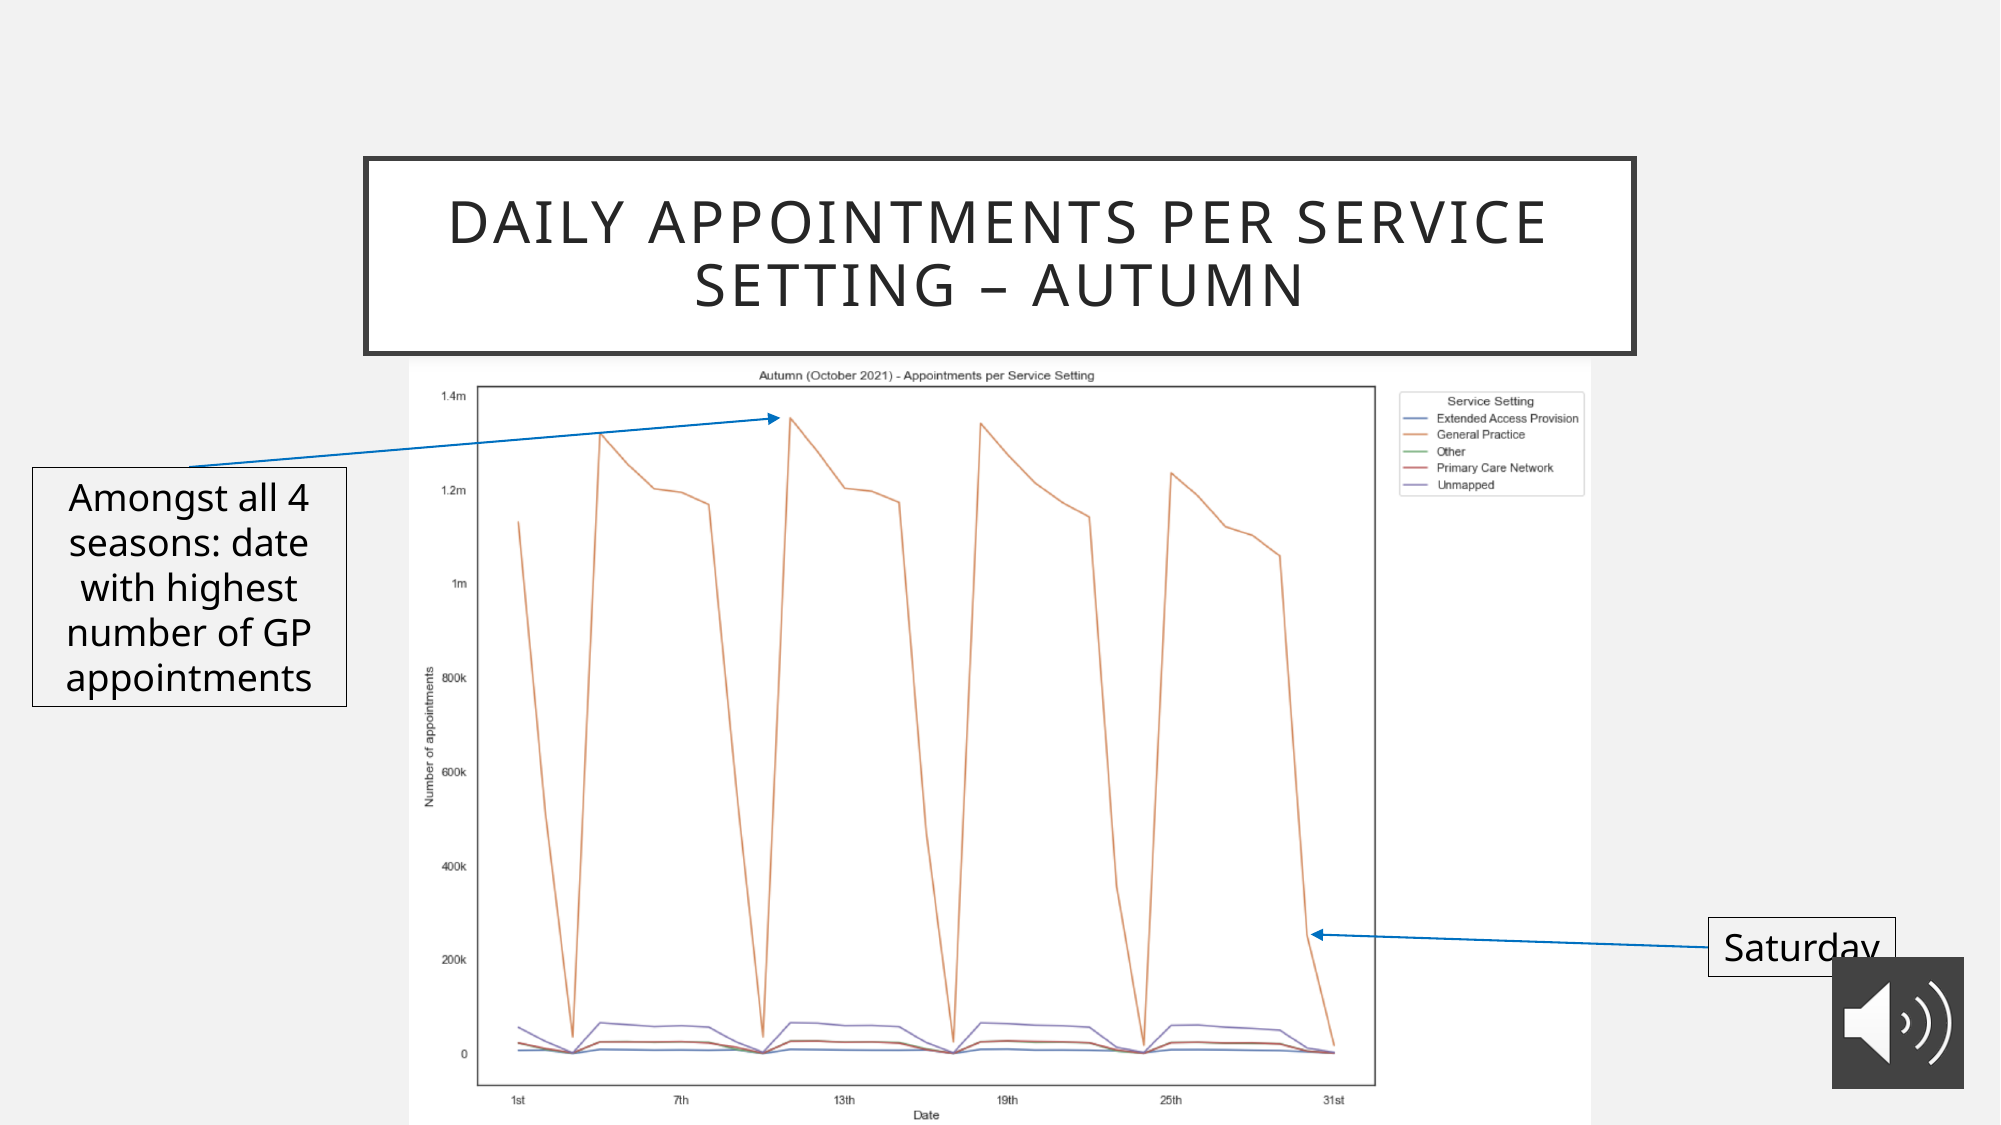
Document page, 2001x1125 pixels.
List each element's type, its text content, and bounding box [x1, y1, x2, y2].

picture [409, 358, 1591, 1125]
picture [1831, 956, 1965, 1090]
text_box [189, 417, 781, 468]
text_box Saturday [1708, 917, 1896, 977]
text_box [1310, 934, 1709, 948]
text_box Amongst all 4 seasons: date with highest number of GP appointments [32, 467, 347, 707]
title Daily appointments per service setting – Autumn [363, 156, 1637, 356]
